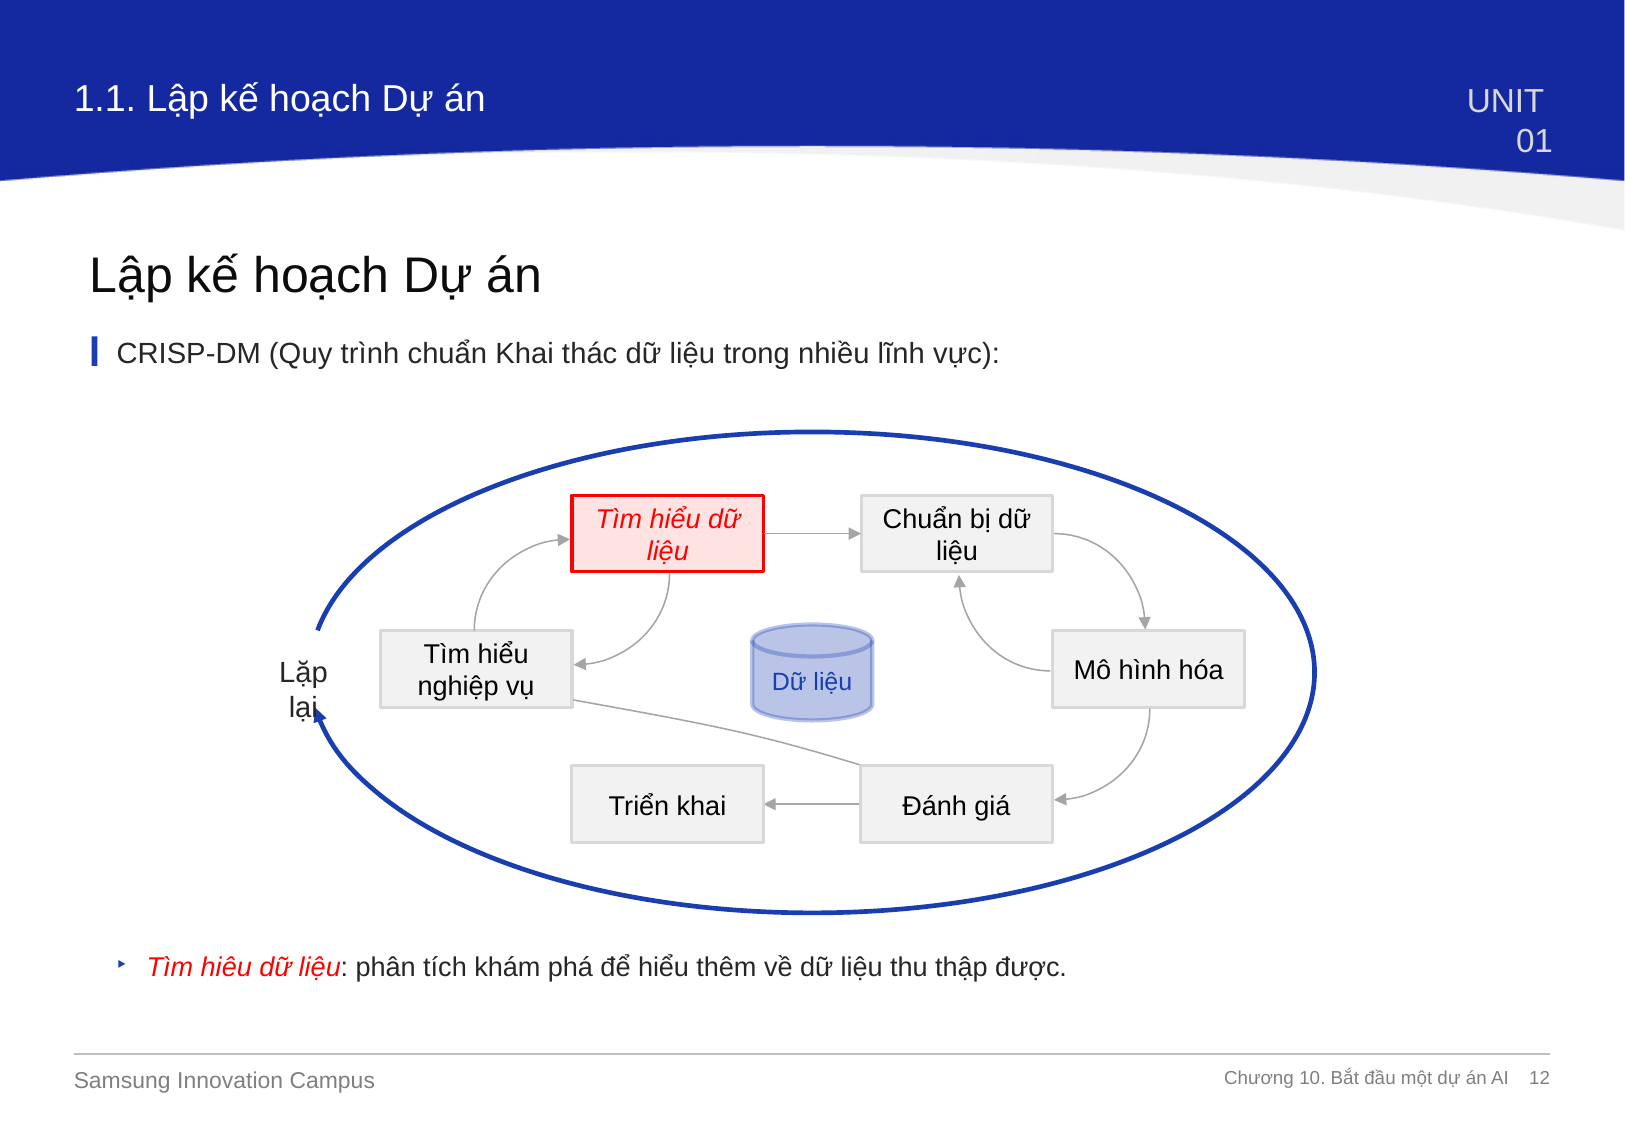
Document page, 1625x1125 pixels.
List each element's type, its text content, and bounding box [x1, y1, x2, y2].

picture [0, 0, 1625, 1125]
text_box Lập kế hoạch Dự án [89, 242, 1533, 303]
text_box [73, 73, 1554, 120]
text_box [91, 334, 1533, 371]
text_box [260, 431, 1315, 914]
text_box Tìm hiêu dữ liệu: phân tích khám phá để hiểu thêm về dữ liệu thu thập được. [116, 937, 1533, 994]
